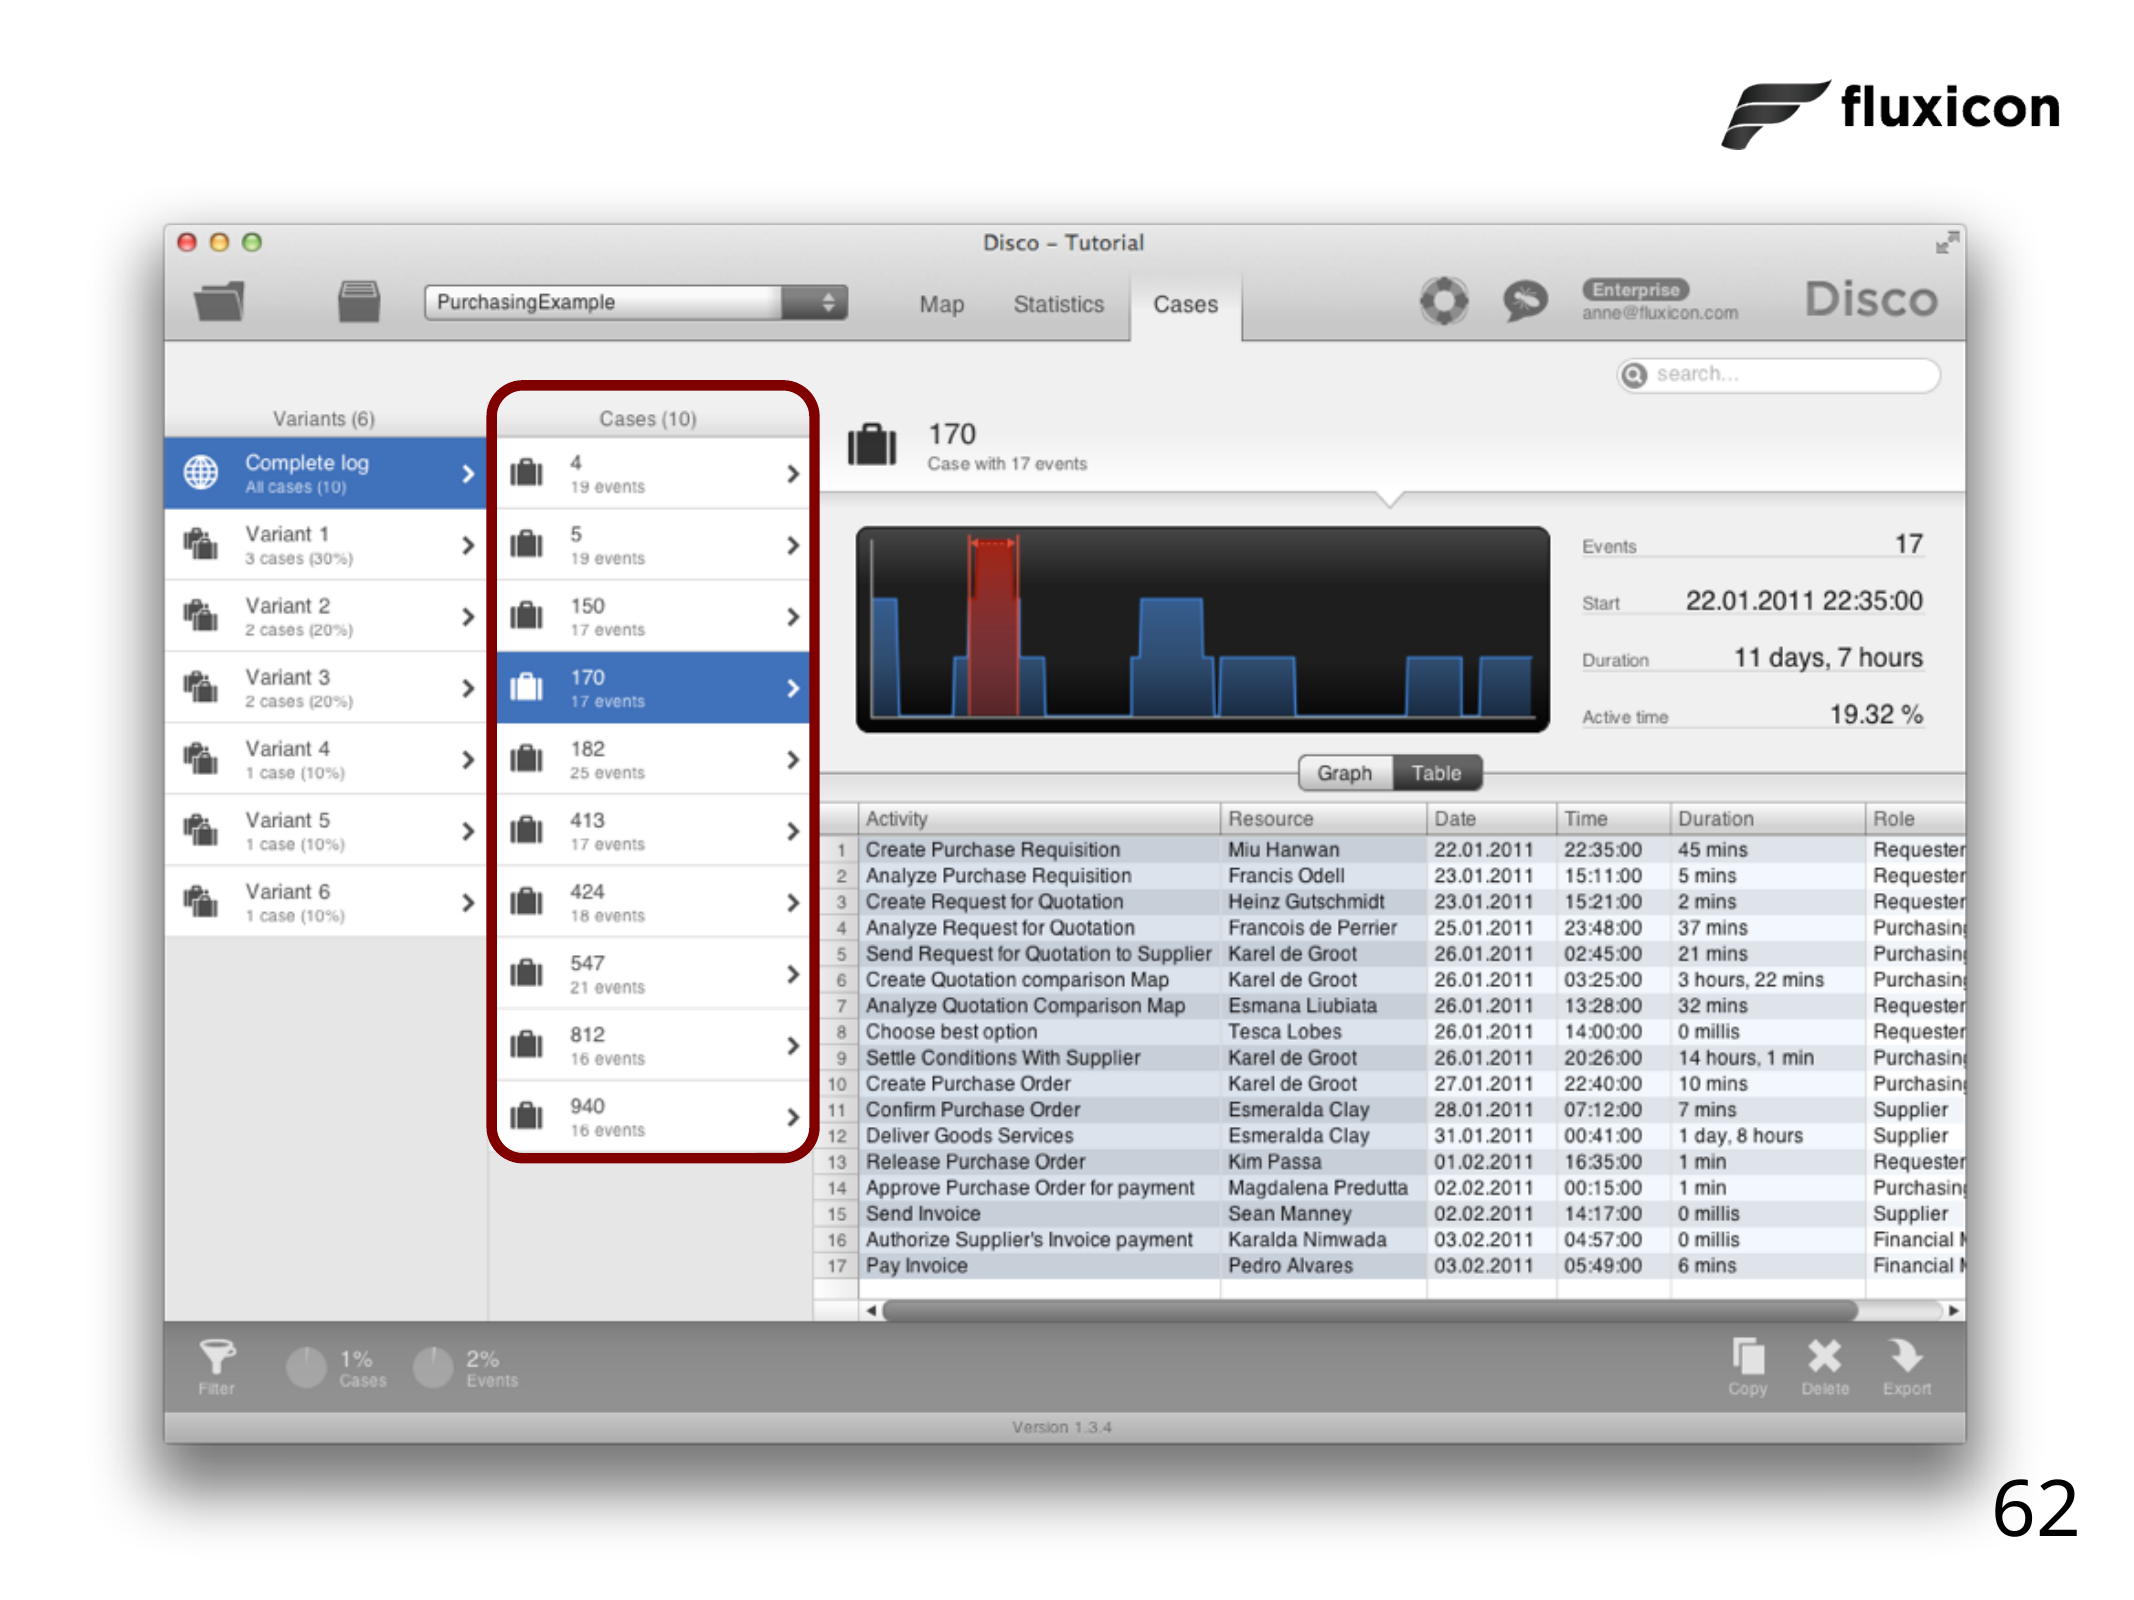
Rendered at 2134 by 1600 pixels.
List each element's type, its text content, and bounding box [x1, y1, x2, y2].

picture [72, 168, 2059, 1572]
text_box 62 [2062, 1450, 2105, 1573]
picture [1721, 78, 2063, 150]
